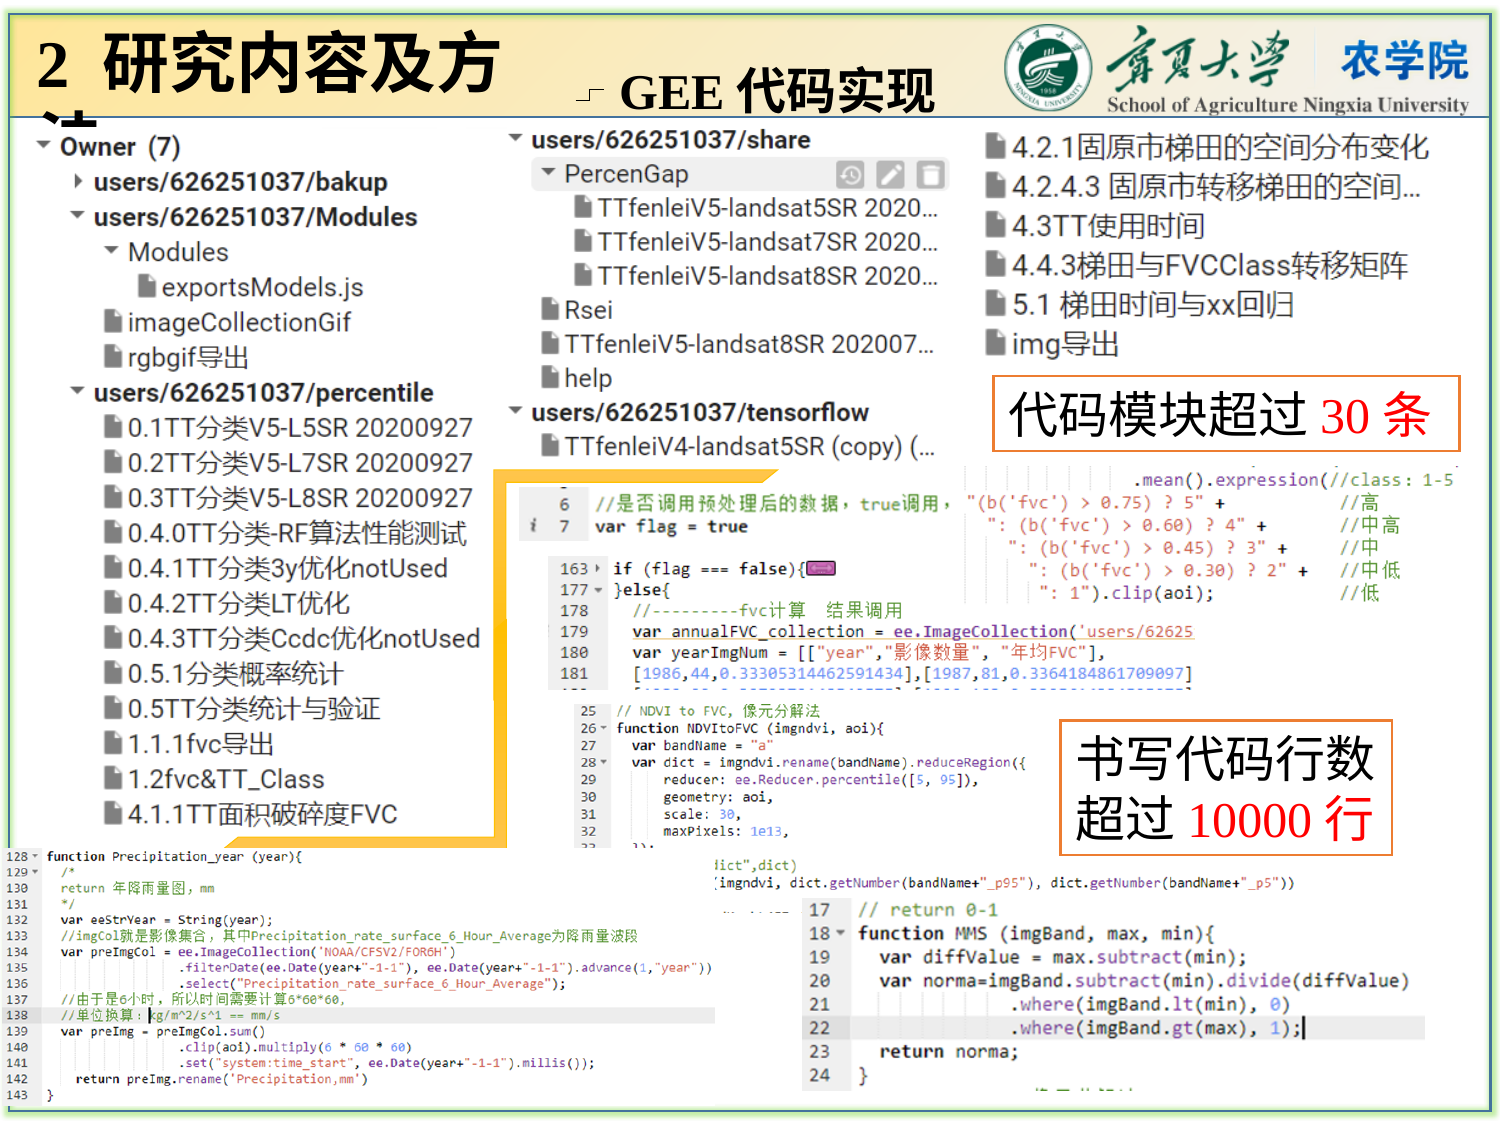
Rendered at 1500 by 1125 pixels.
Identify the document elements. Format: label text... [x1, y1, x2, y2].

text_box 代码模块超过30条 [992, 375, 1461, 452]
text_box [507, 469, 779, 483]
text_box GEE代码实现 [604, 52, 952, 122]
text_box 2 研究内容及方法 [21, 13, 576, 127]
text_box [575, 61, 608, 91]
picture [519, 466, 1459, 690]
picture [998, 19, 1476, 118]
picture [21, 122, 1469, 836]
text_box [223, 836, 507, 848]
text_box 书写代码行数超过10000行 [1296, 719, 1393, 856]
slide_number 12 [0, 1058, 183, 1119]
picture [2, 704, 1425, 1106]
